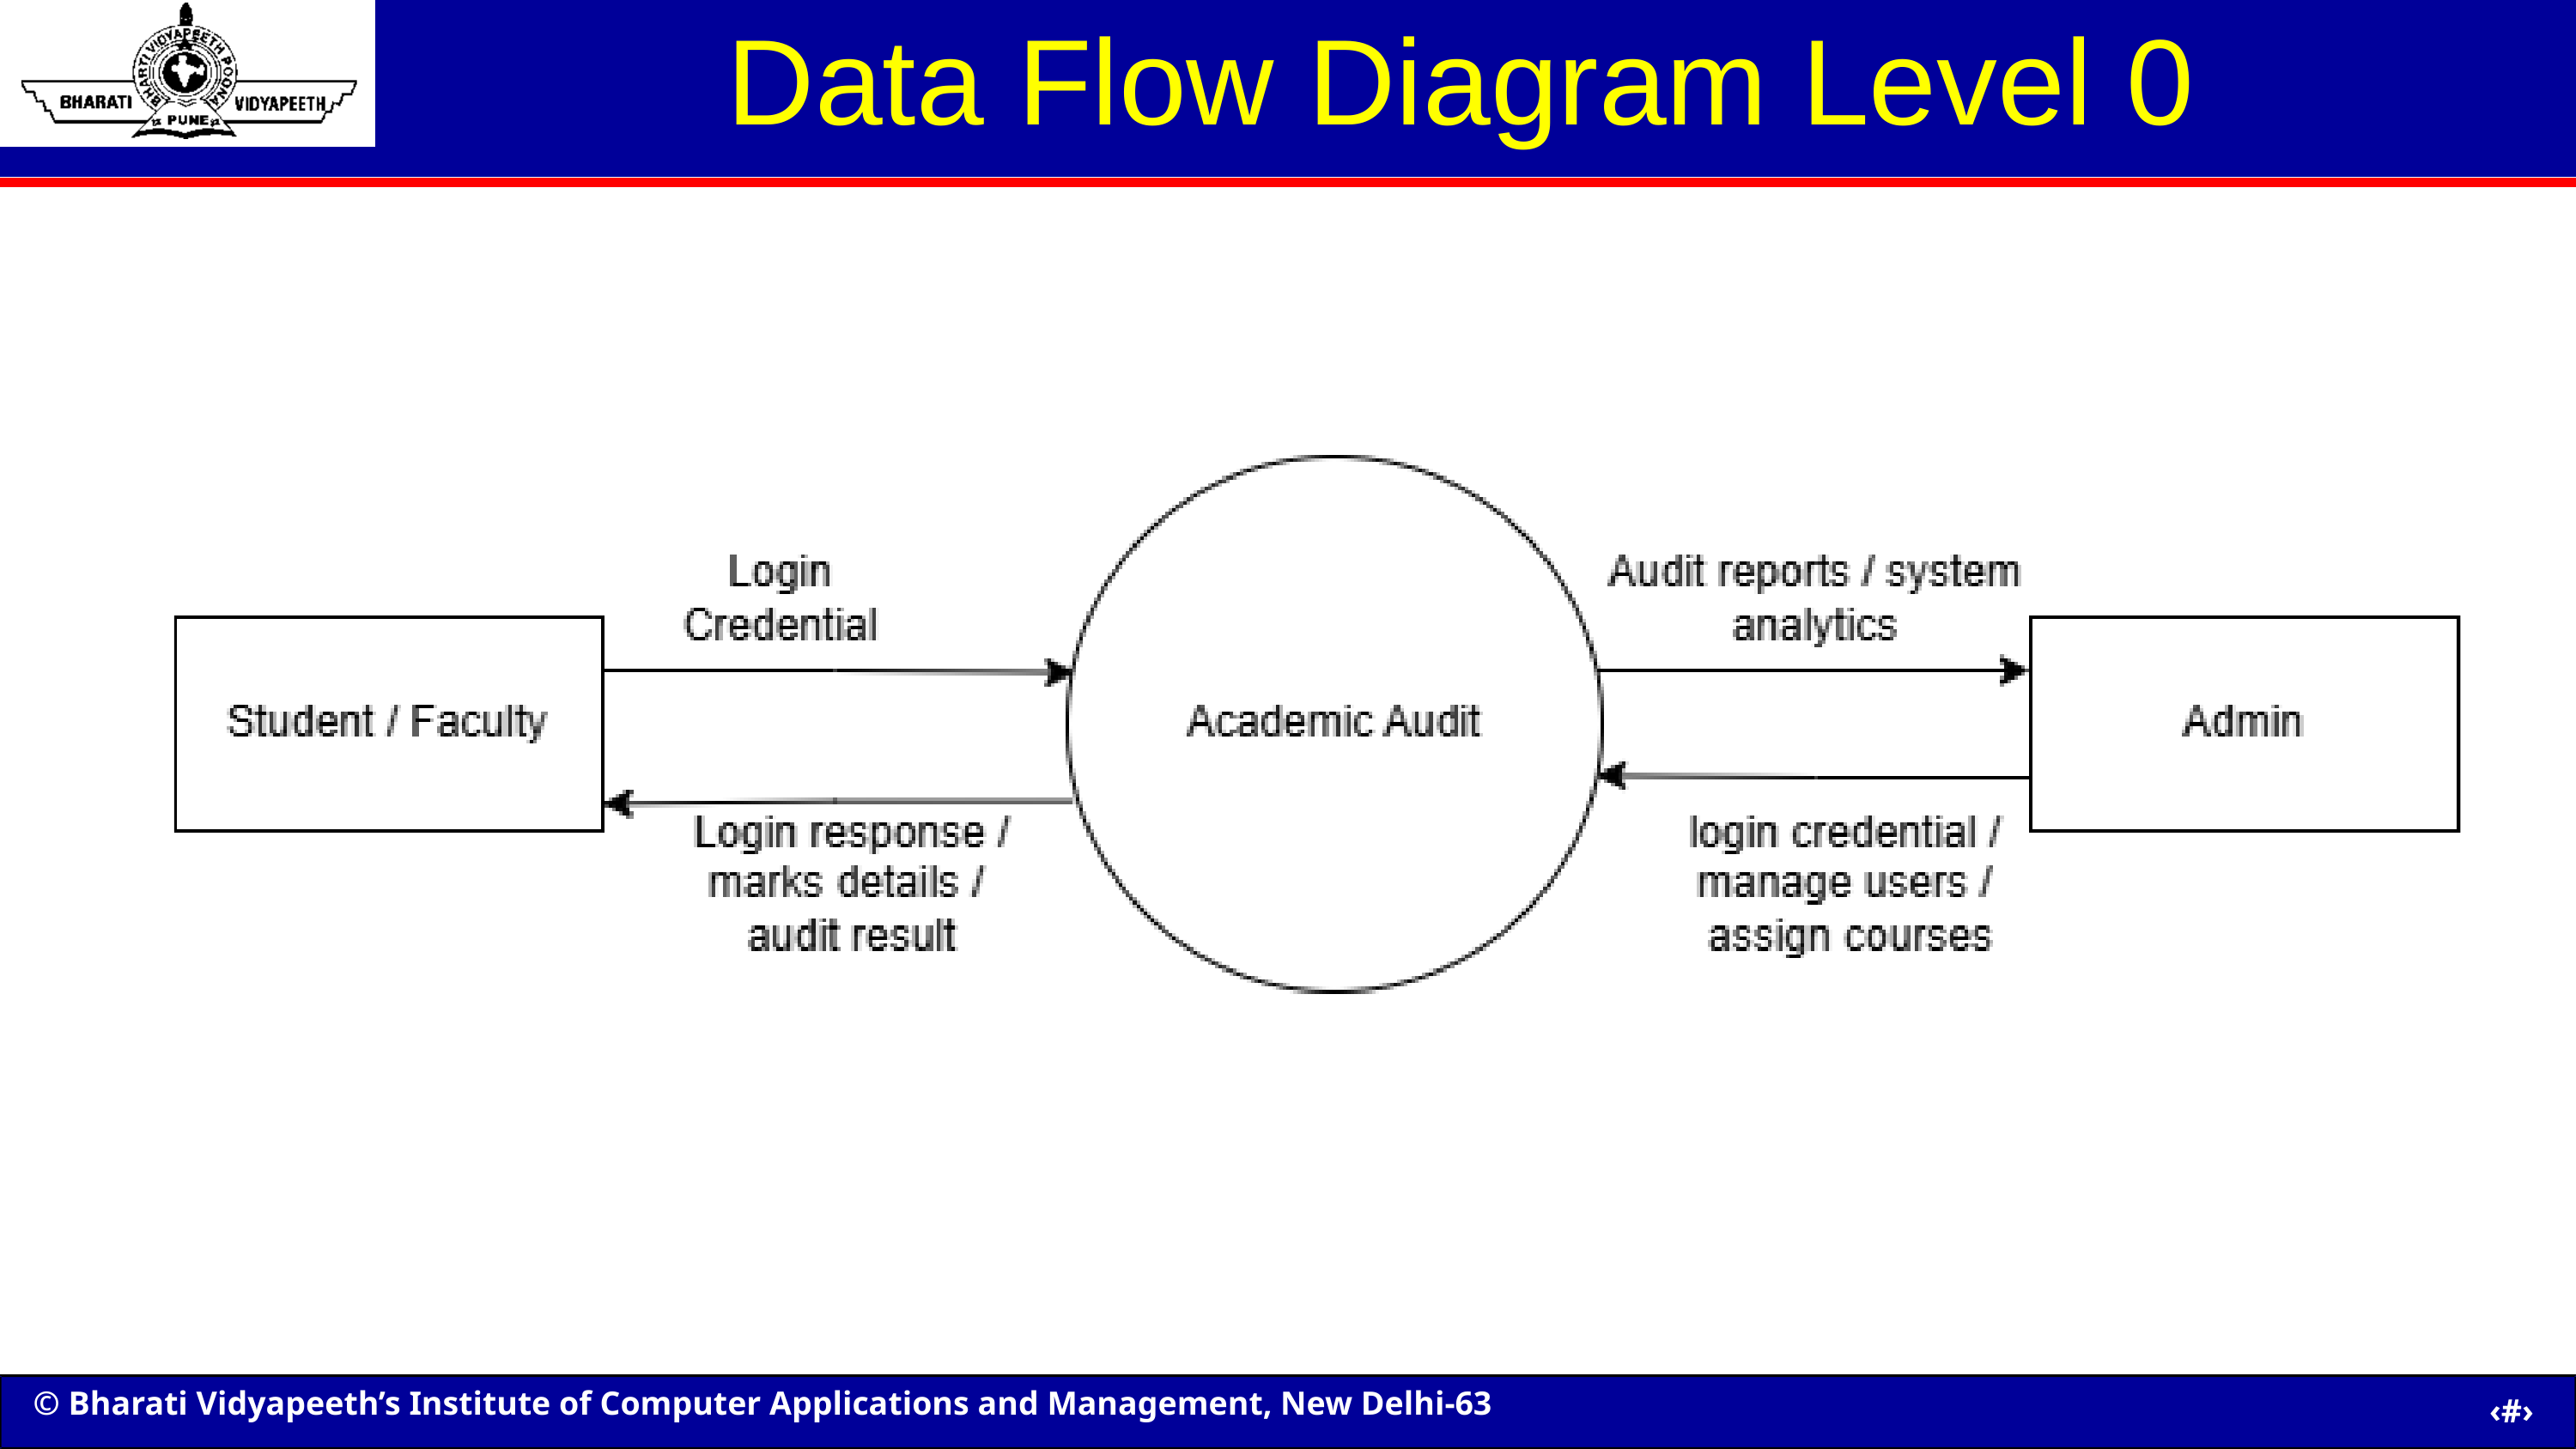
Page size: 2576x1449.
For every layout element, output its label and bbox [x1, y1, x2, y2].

text_box [375, 0, 2576, 145]
text_box [0, 161, 2576, 178]
text_box [0, 146, 2576, 160]
text_box [21, 3, 357, 140]
text_box [0, 1373, 2576, 1449]
text_box [2123, 1378, 2535, 1444]
text_box [173, 455, 2461, 994]
